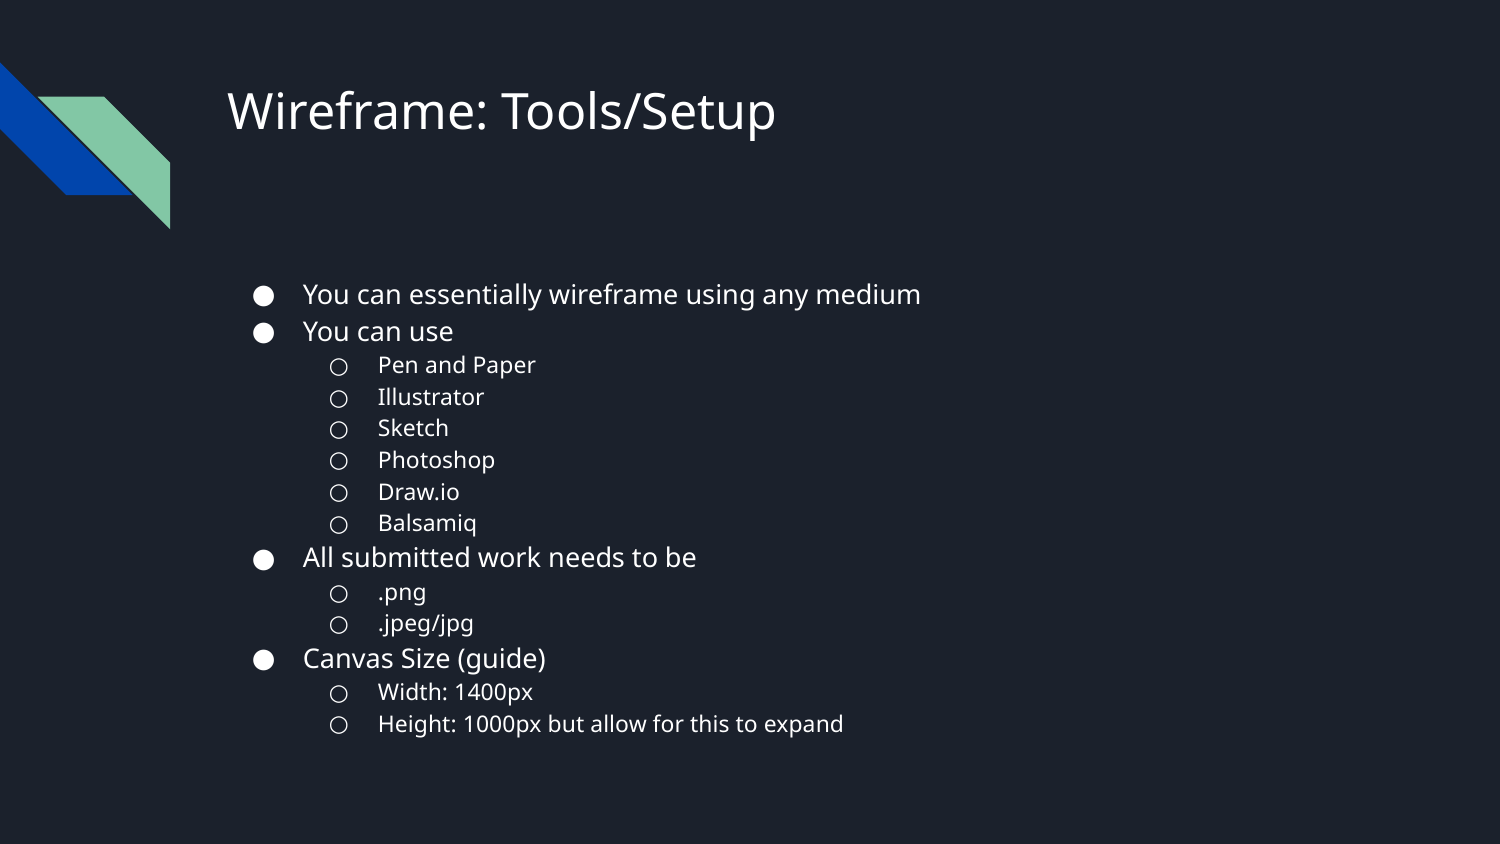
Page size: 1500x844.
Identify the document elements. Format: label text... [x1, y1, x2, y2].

title Wireframe: Tools/Setup [212, 64, 1368, 215]
list You can essentially wireframe using any medium You can use Pen and Paper Illustrator Sketch Photoshop Draw.io Balsamiq All submitted work needs to be .png .jpeg/jpg Canvas Size (guide) Width: 1400px Height: 1000px but allow for this to expand [212, 257, 1368, 735]
